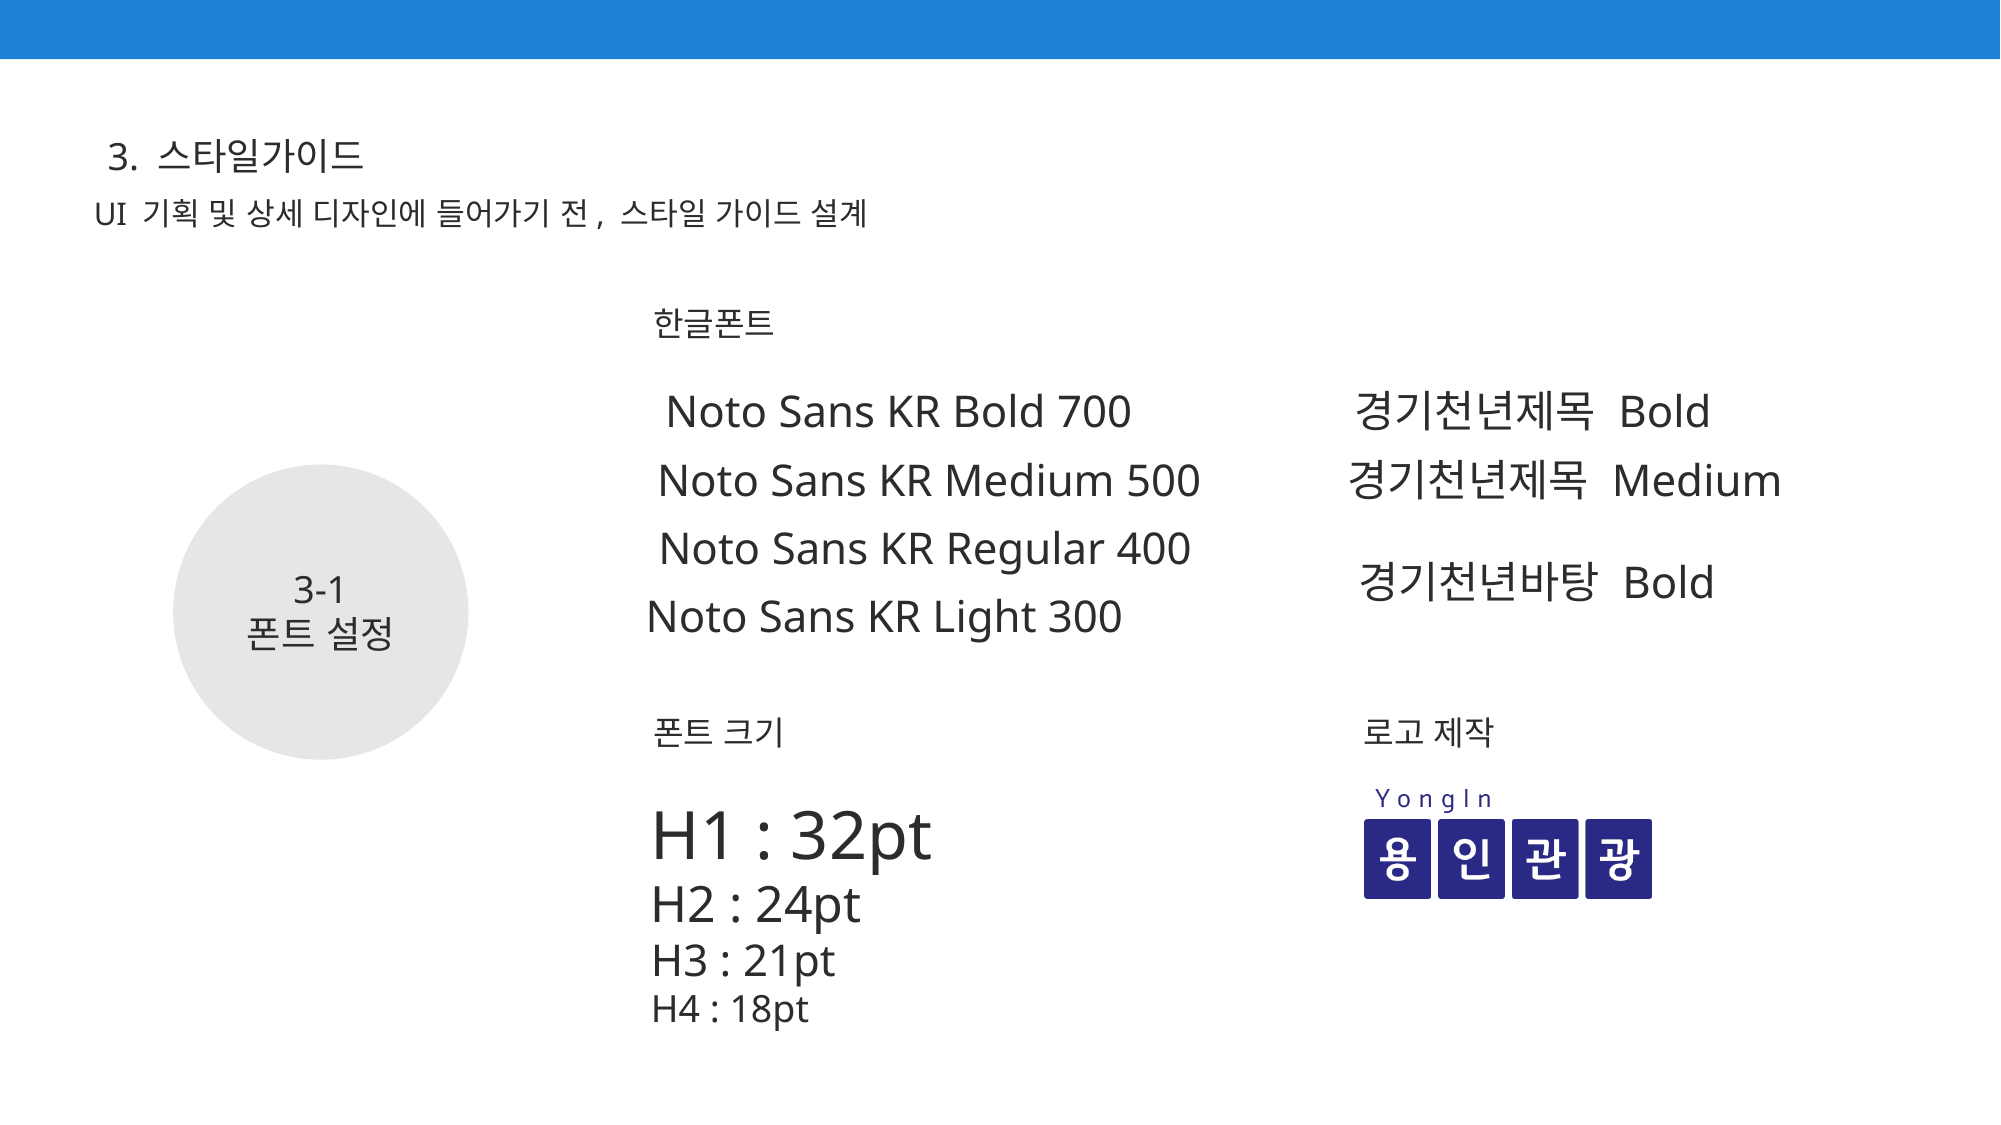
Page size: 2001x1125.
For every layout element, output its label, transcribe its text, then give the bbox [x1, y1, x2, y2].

text_box 3. 스타일가이드 [92, 126, 380, 186]
text_box 로고 제작 [1348, 704, 1510, 760]
text_box [0, 0, 2000, 60]
text_box 폰트 크기 [638, 704, 800, 760]
text_box 한글폰트 [638, 295, 790, 351]
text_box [640, 376, 1219, 650]
text_box UI 기획 및 상세 디자인에 들어가기 전, 스타일 가이드 설계 [78, 186, 883, 239]
text_box H1 : 32pt H2 : 24pt H3 : 21pt H4 : 18pt [636, 785, 948, 1038]
text_box 경기천년바탕 Bold [1343, 547, 1731, 615]
picture [1364, 785, 1652, 899]
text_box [173, 464, 469, 760]
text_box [1350, 376, 1780, 514]
